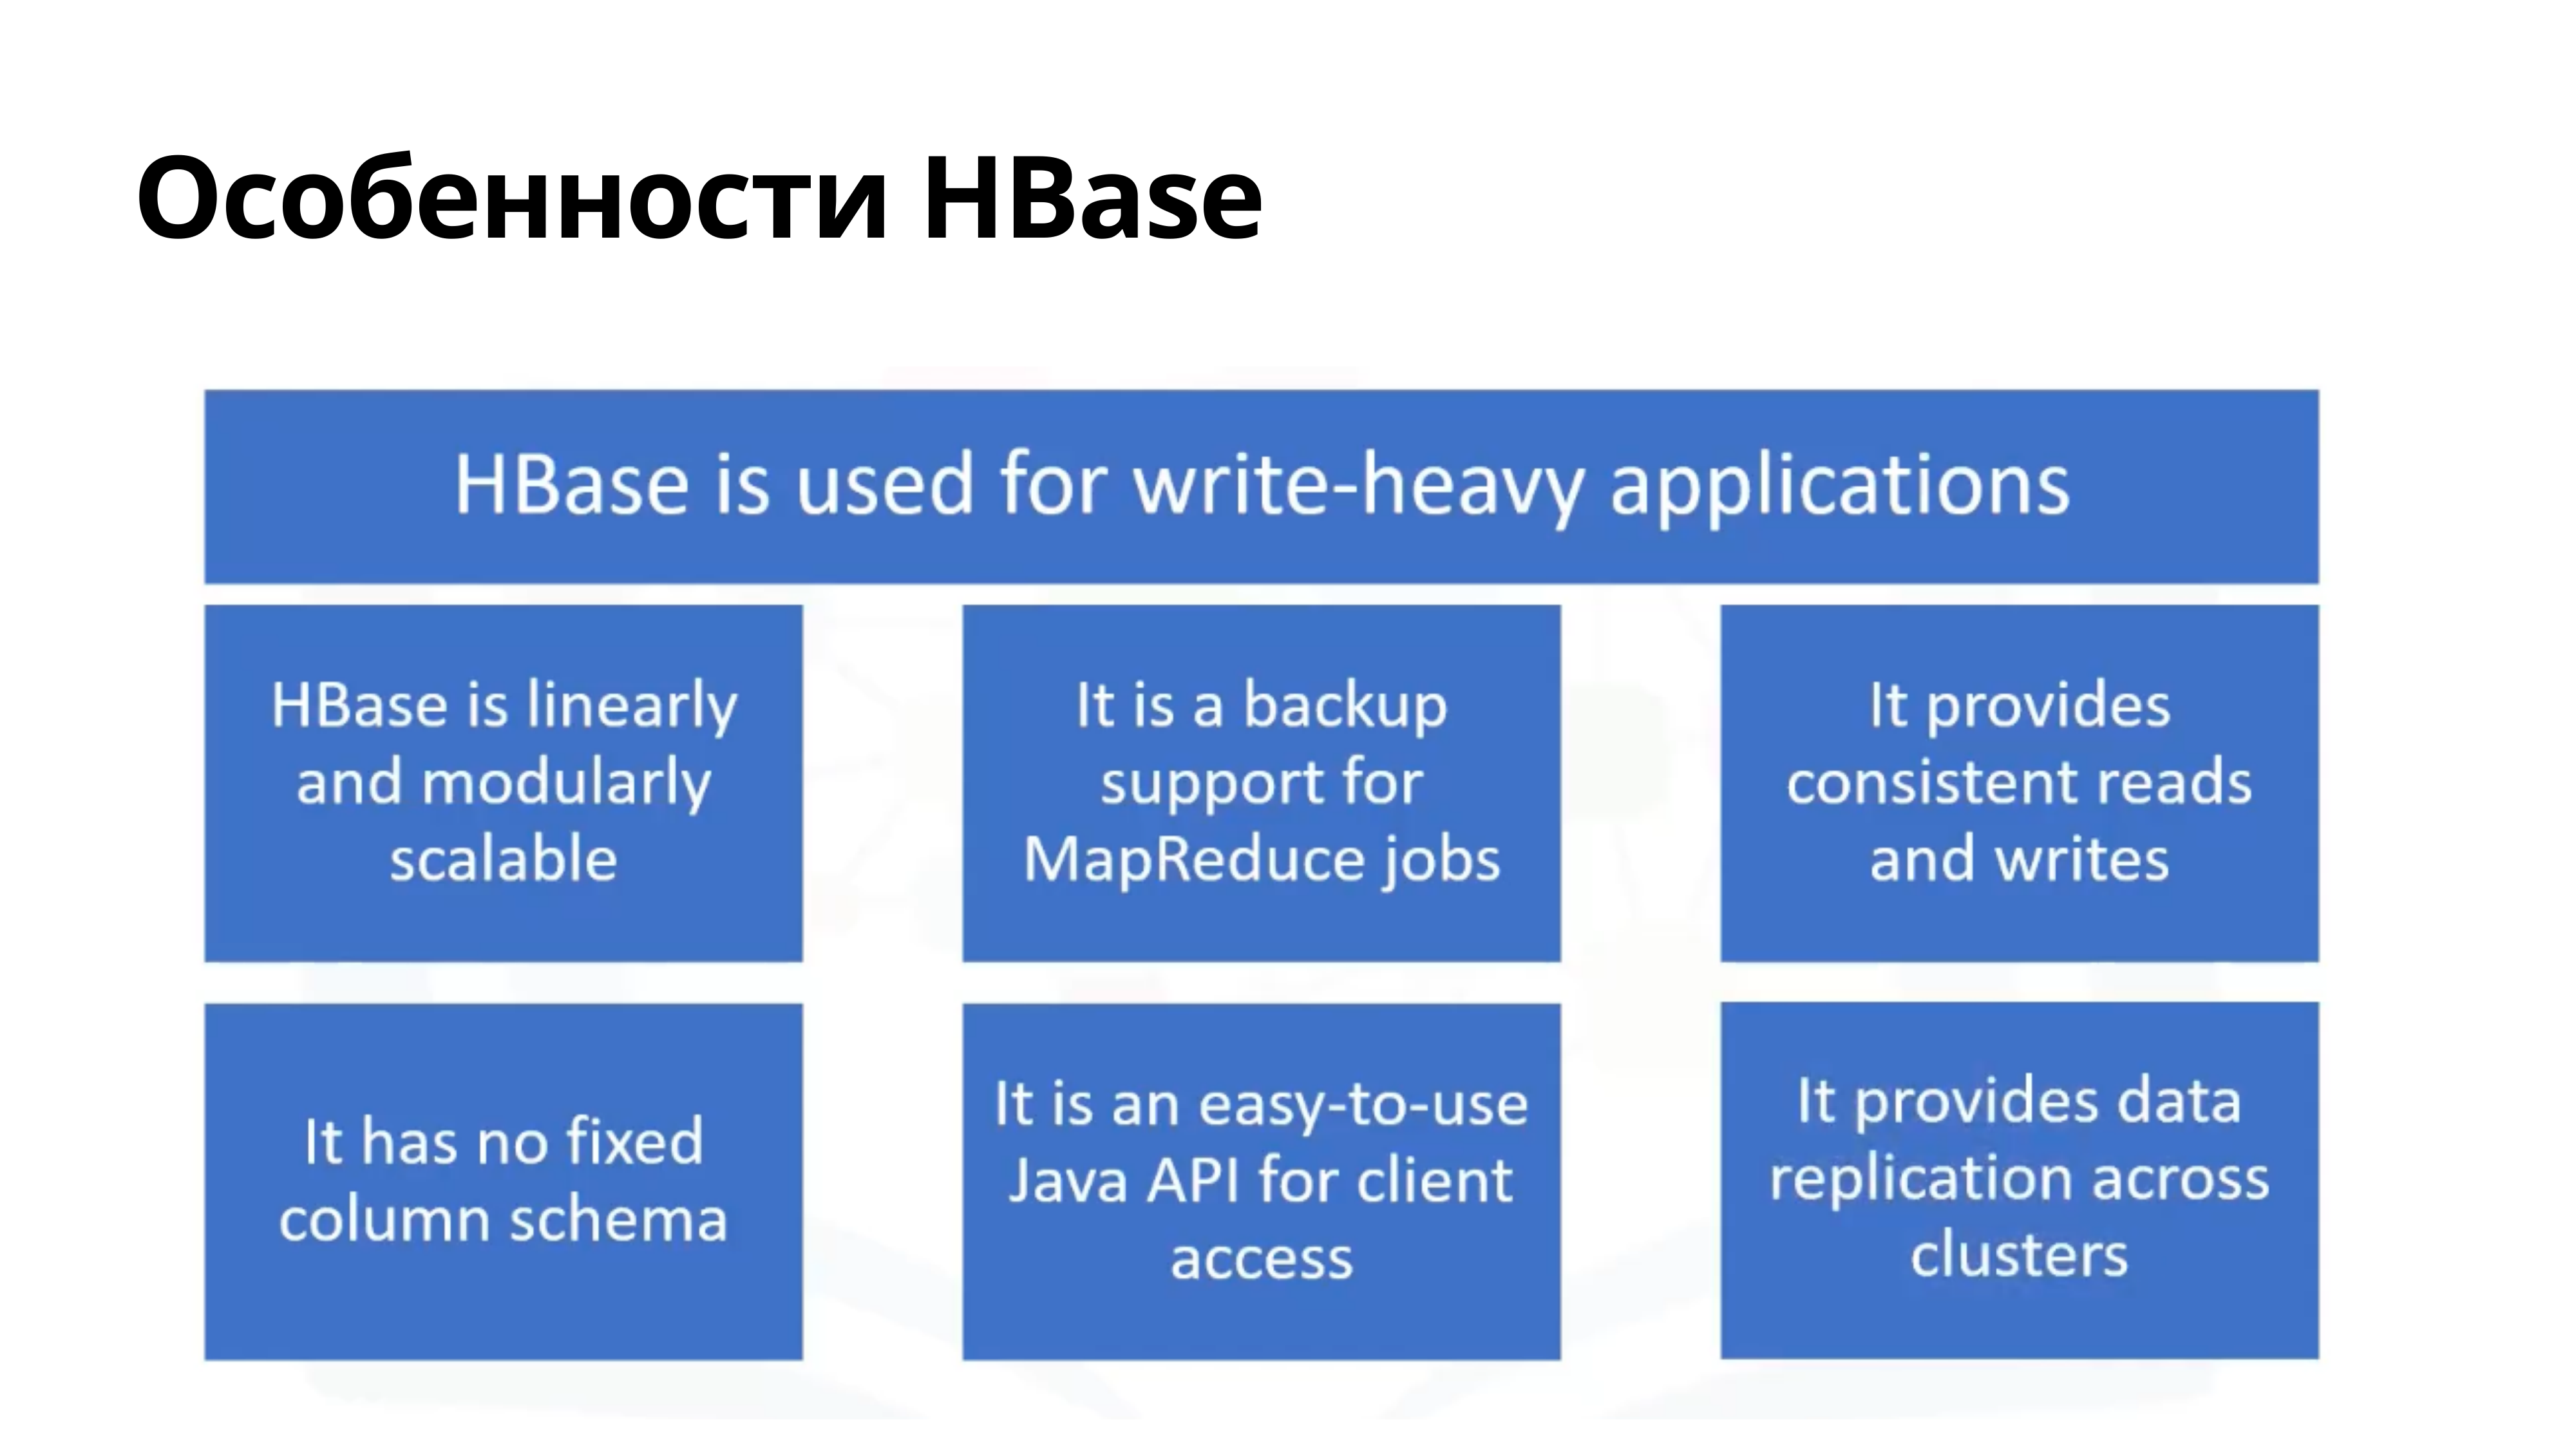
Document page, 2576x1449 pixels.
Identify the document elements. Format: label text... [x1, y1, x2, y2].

title Особенности HBase [127, 15, 2449, 266]
picture [129, 366, 2418, 1419]
